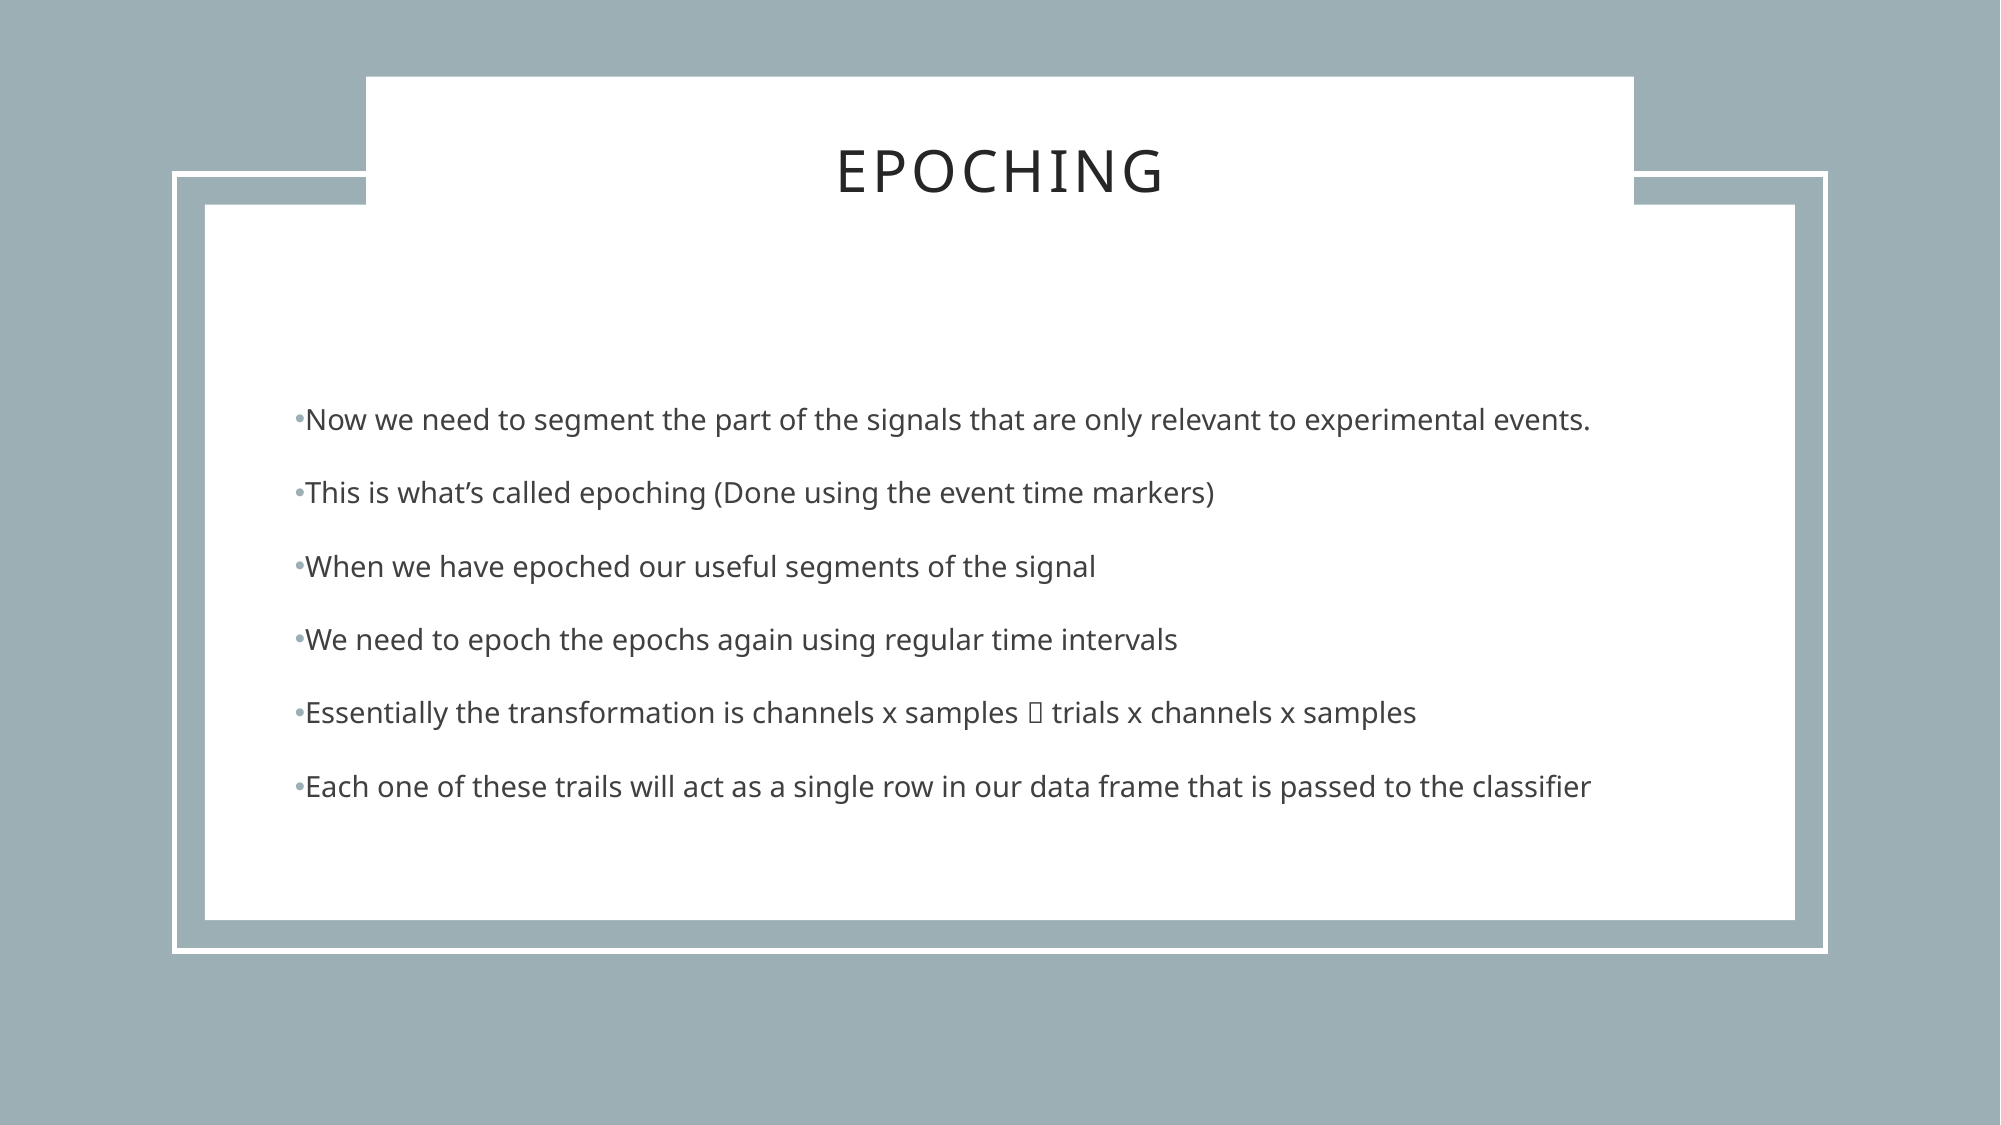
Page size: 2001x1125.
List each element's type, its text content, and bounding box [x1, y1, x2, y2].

text_box [0, 0, 2000, 1125]
text_box Now we need to segment the part of the signals that are only relevant to experimental events. This is what’s called epoching (Done using the event time markers) When we have epoched our useful segments of the signal We need to epoch the epochs again using regular time intervals Essentially the transformation is channels x samples  trials x channels x samples Each one of these trails will act as a single row in our data frame that is passed to the classifier [279, 375, 1720, 840]
text_box [173, 173, 1827, 952]
text_box Epoching [366, 76, 1634, 272]
